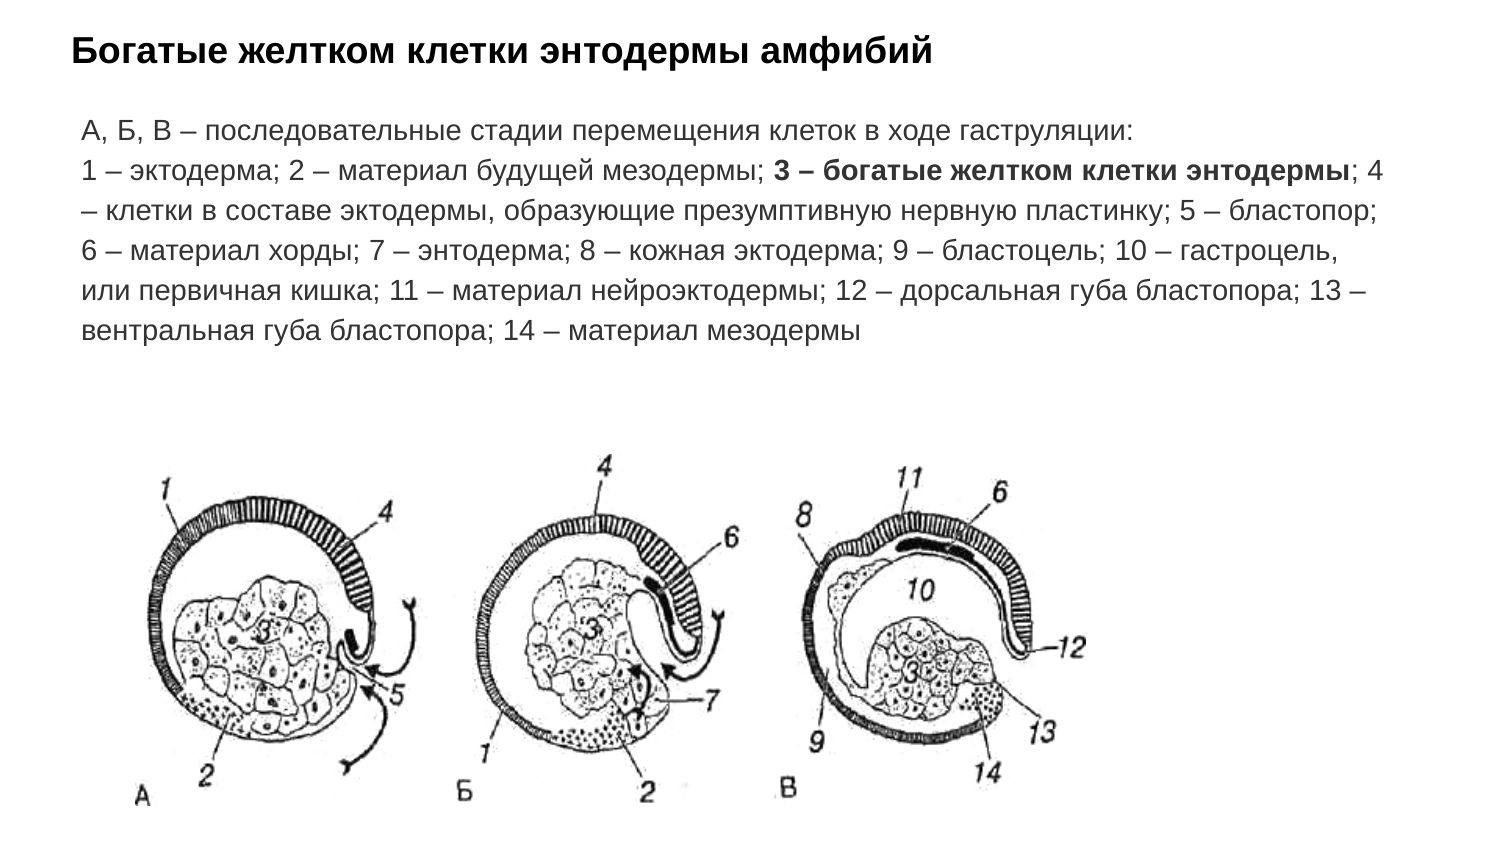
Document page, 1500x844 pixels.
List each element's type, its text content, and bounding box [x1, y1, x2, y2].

text_box А, Б, В – последовательные стадии перемещения клеток в ходе гаструляции: 1 – эктодерма; 2 – материал будущей мезодермы; 3 – богатые желтком клетки энтодермы; 4 – клетки в составе эктодермы, образующие презумптивную нервную пластинку; 5 – бластопор; 6 – материал хорды; 7 – энтодерма; 8 – кожная эктодерма; 9 – бластоцель; 10 – гастроцель, или первичная кишка; 11 – материал нейроэктодермы; 12 – дорсальная губа бластопора; 13 – вентральная губа бластопора; 14 – материал мезодермы [66, 90, 1404, 422]
text_box Богатые желтком клетки энтодермы амфибий [56, 10, 1448, 66]
picture [135, 454, 1087, 807]
